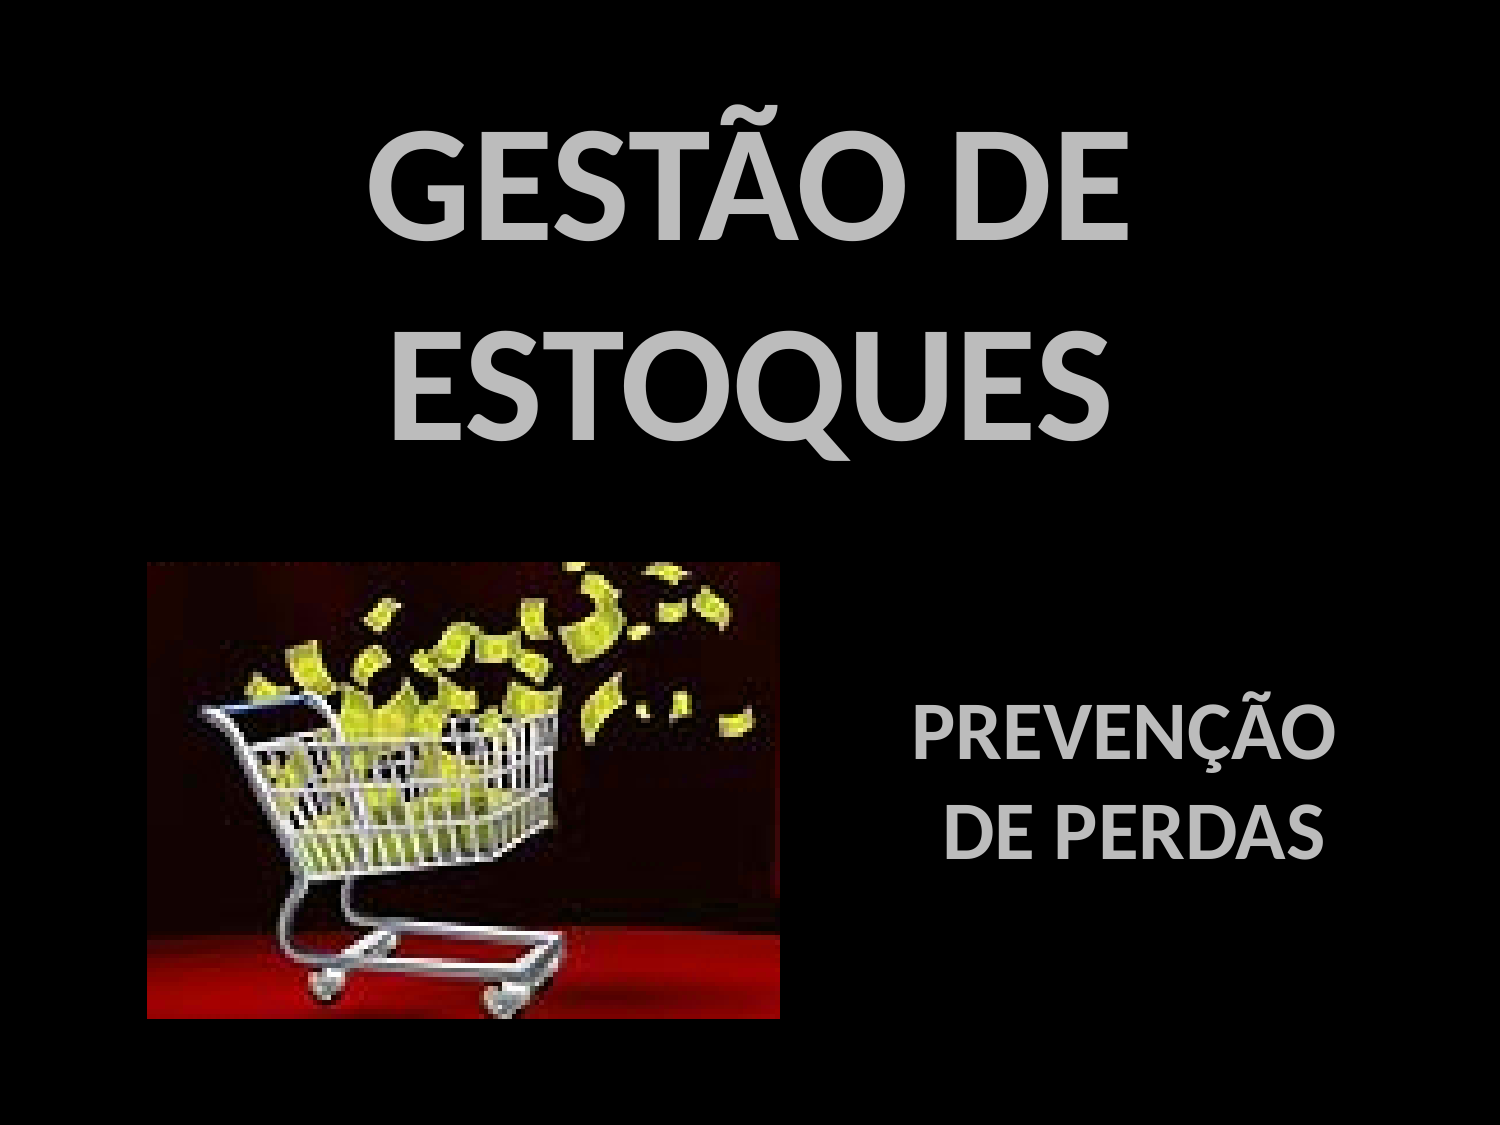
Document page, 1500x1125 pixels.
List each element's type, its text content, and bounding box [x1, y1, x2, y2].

picture [147, 562, 780, 1020]
text_box PREVENÇÃO DE PERDAS [808, 668, 1459, 884]
text_box GESTÃO DE ESTOQUES [0, 66, 1500, 481]
